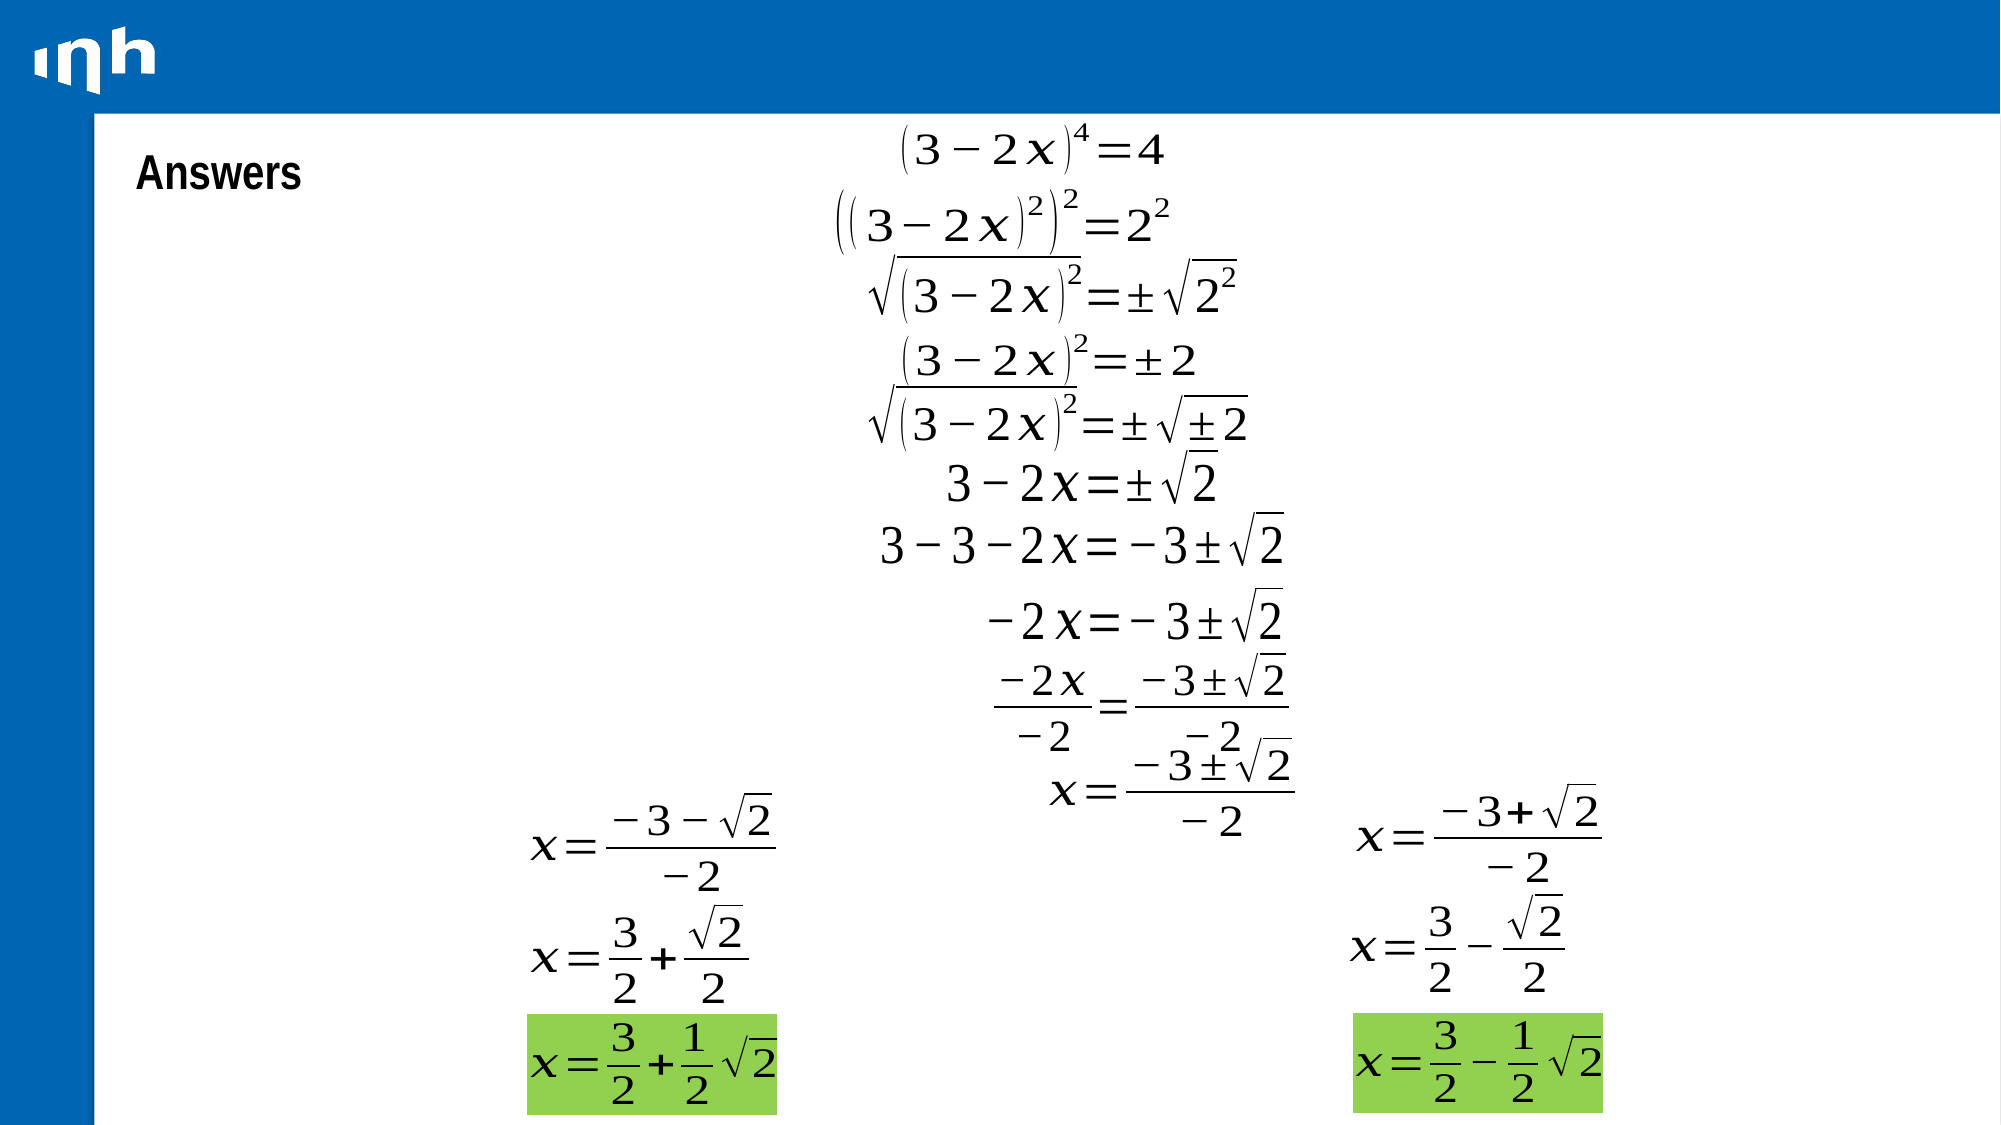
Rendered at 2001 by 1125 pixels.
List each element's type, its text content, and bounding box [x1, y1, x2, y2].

title Answers [120, 133, 1302, 208]
picture [23, 7, 166, 114]
